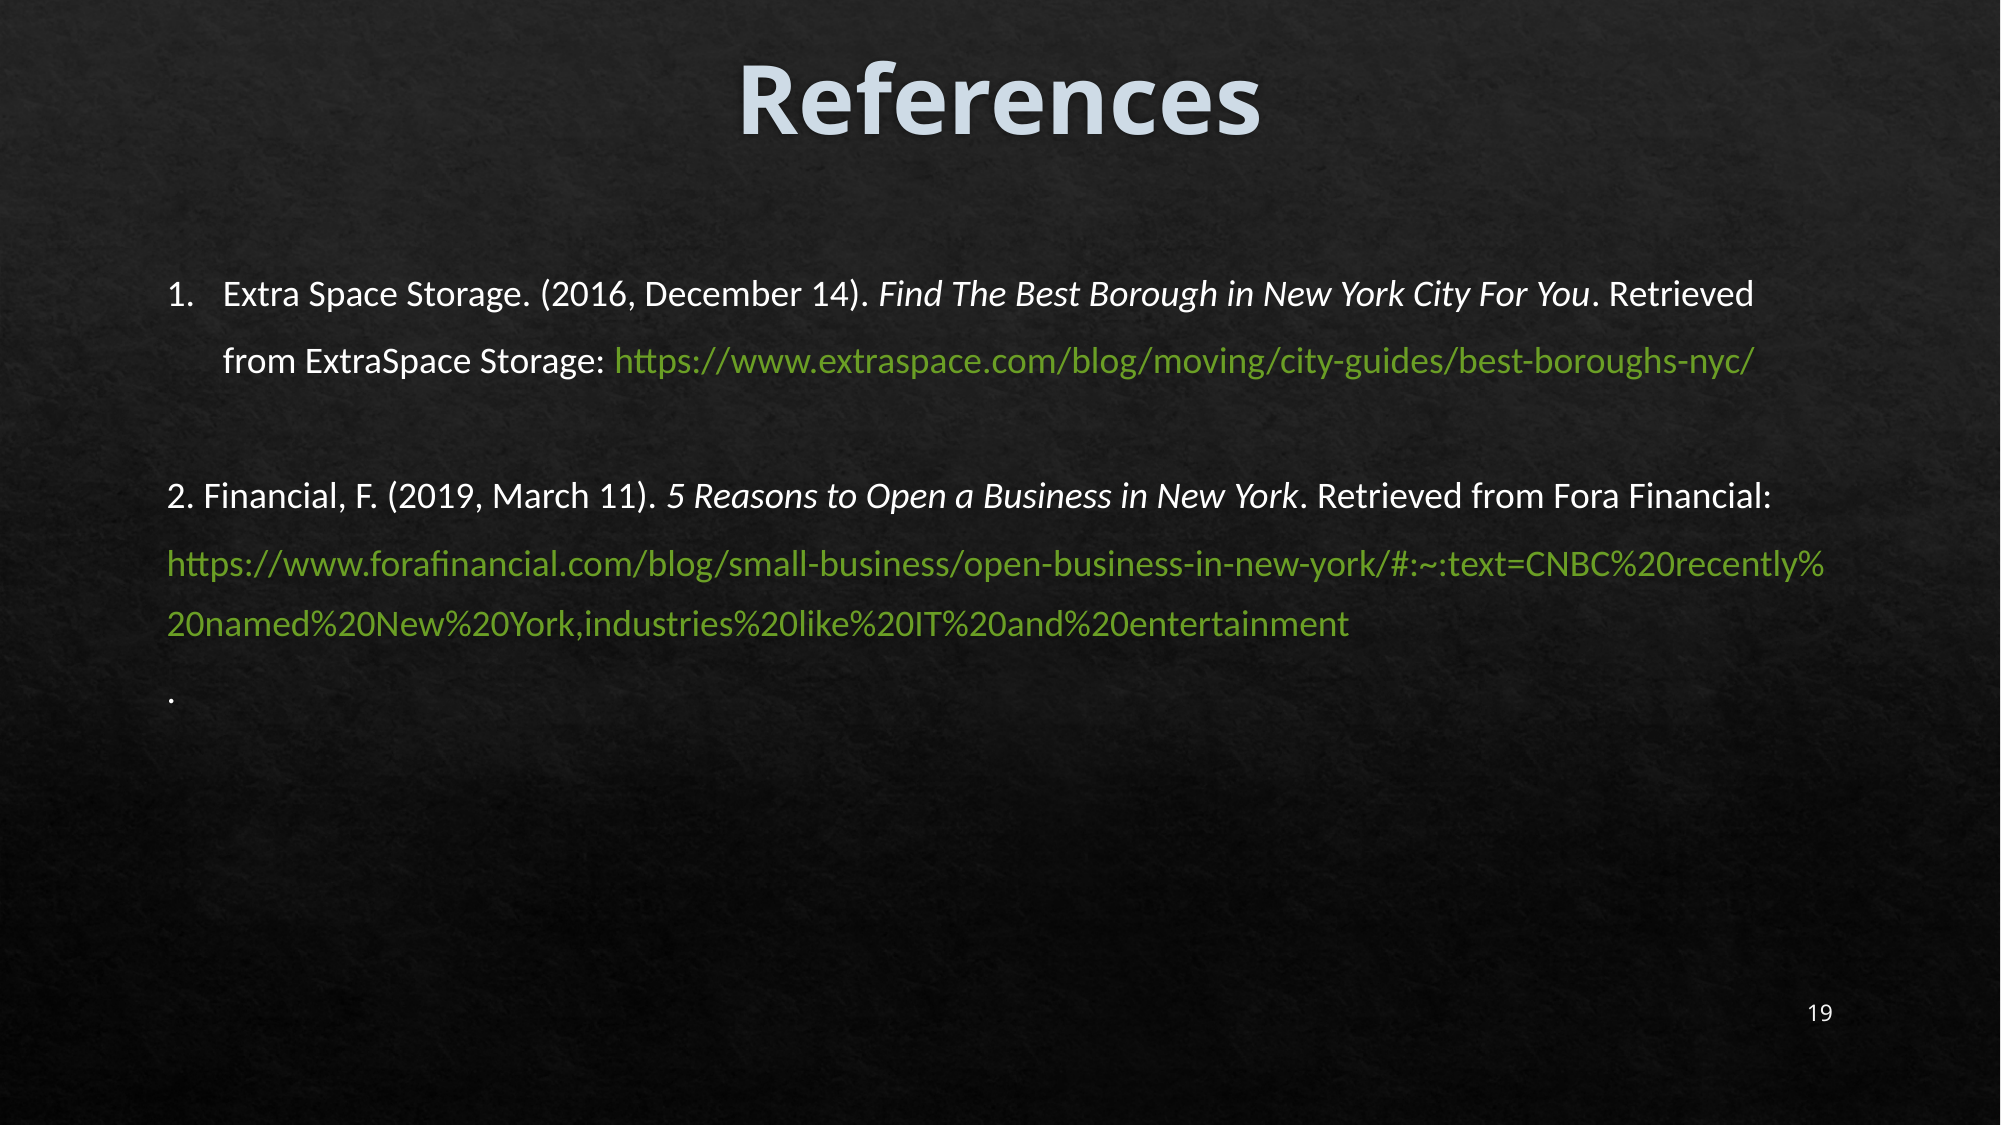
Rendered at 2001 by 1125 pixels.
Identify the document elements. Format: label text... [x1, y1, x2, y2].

text_box Extra Space Storage. (2016, December 14). Find The Best Borough in New York City For You. Retrieved from ExtraSpace Storage: https://www.extraspace.com/blog/moving/city-guides/best-boroughs-nyc/ 2. Financial, F. (2019, March 11). 5 Reasons to Open a Business in New York. Retrieved from Fora Financial: https://www.forafinancial.com/blog/small-business/open-business-in-new-york/#:~:text=CNBC%20recently%20named%20New%20York,industries%20like%20IT%20and%20entertainment. [151, 238, 1850, 794]
slide_number 19 [1724, 984, 1849, 1045]
title References [149, 0, 1849, 207]
